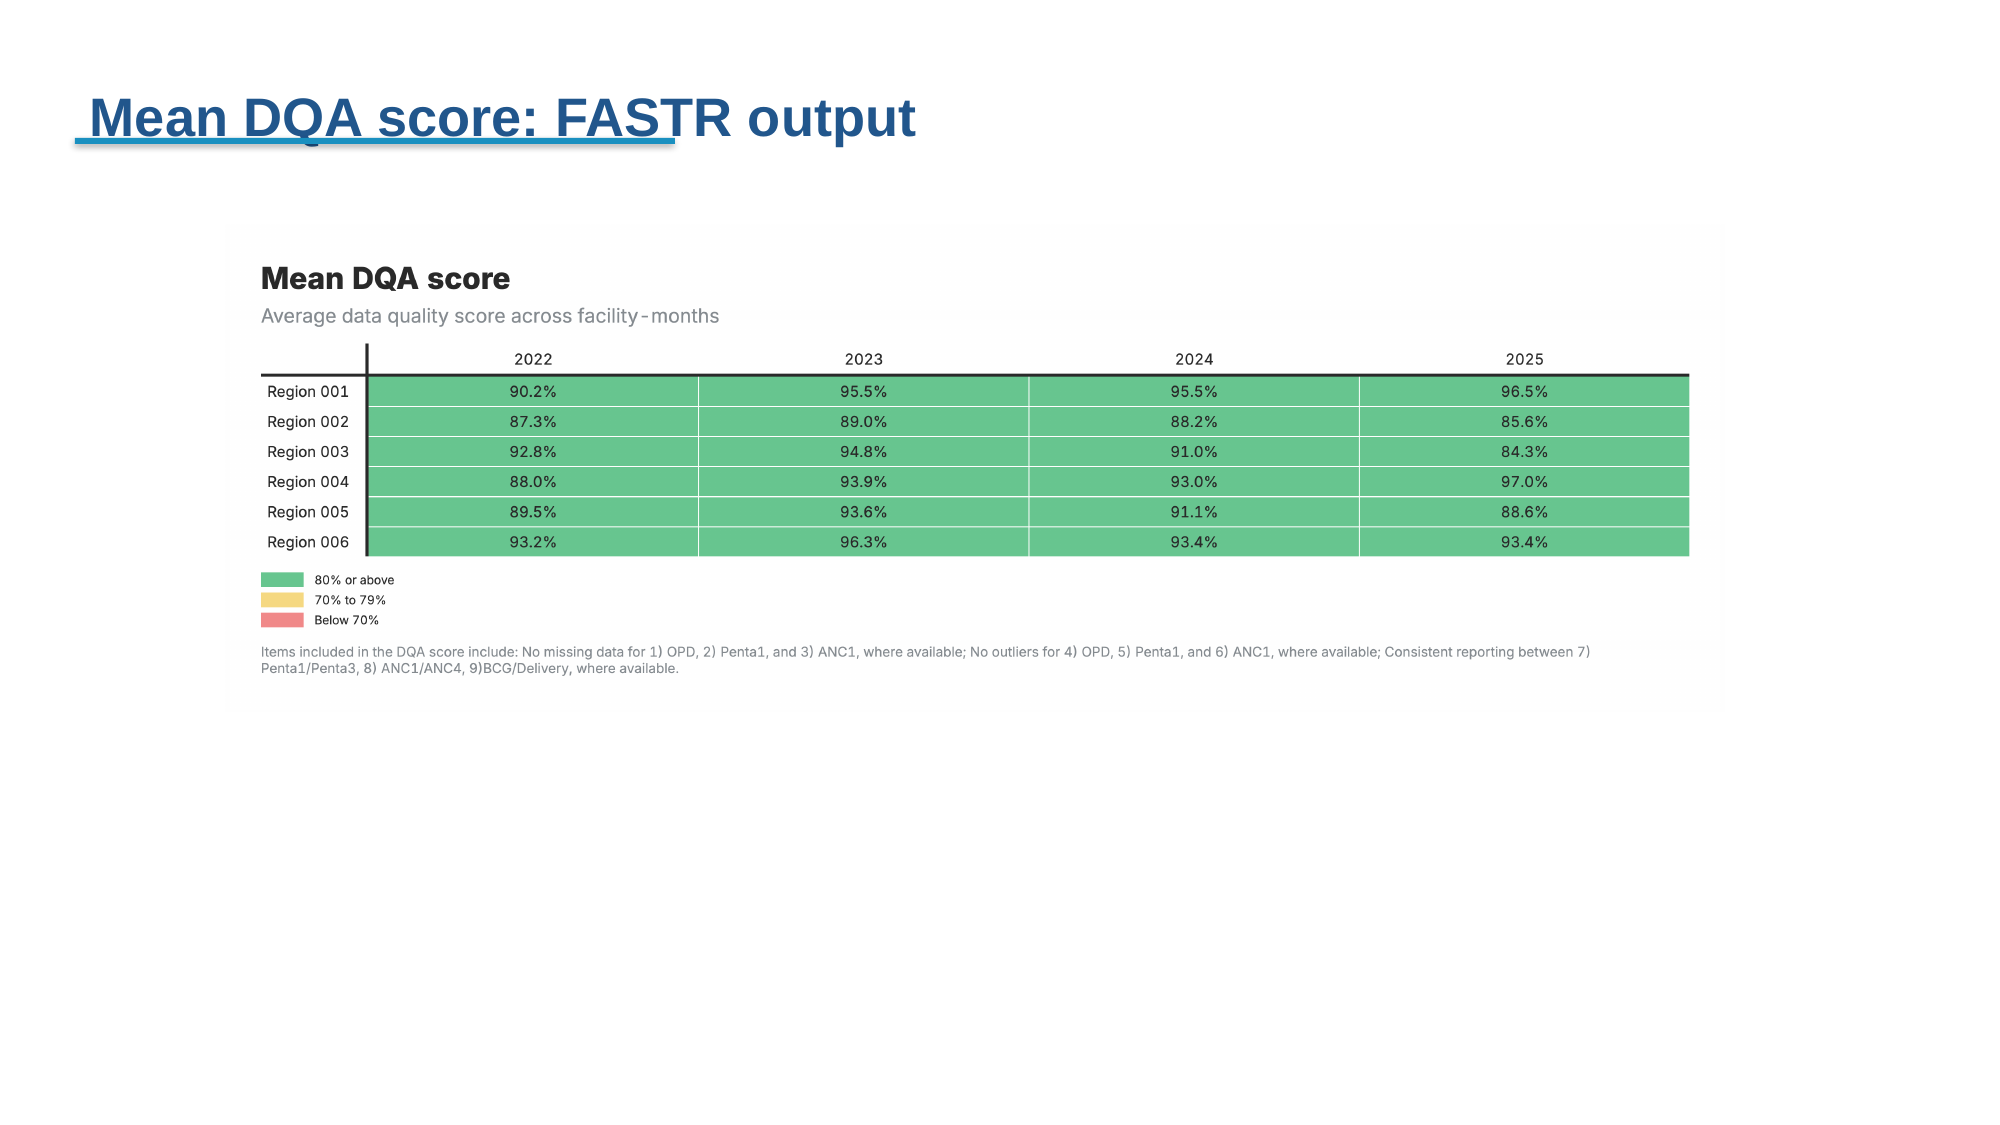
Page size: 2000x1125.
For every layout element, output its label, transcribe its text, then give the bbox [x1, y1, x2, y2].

picture [224, 224, 1726, 712]
text_box Mean DQA score: FASTR output [74, 75, 1925, 143]
text_box [74, 137, 676, 145]
